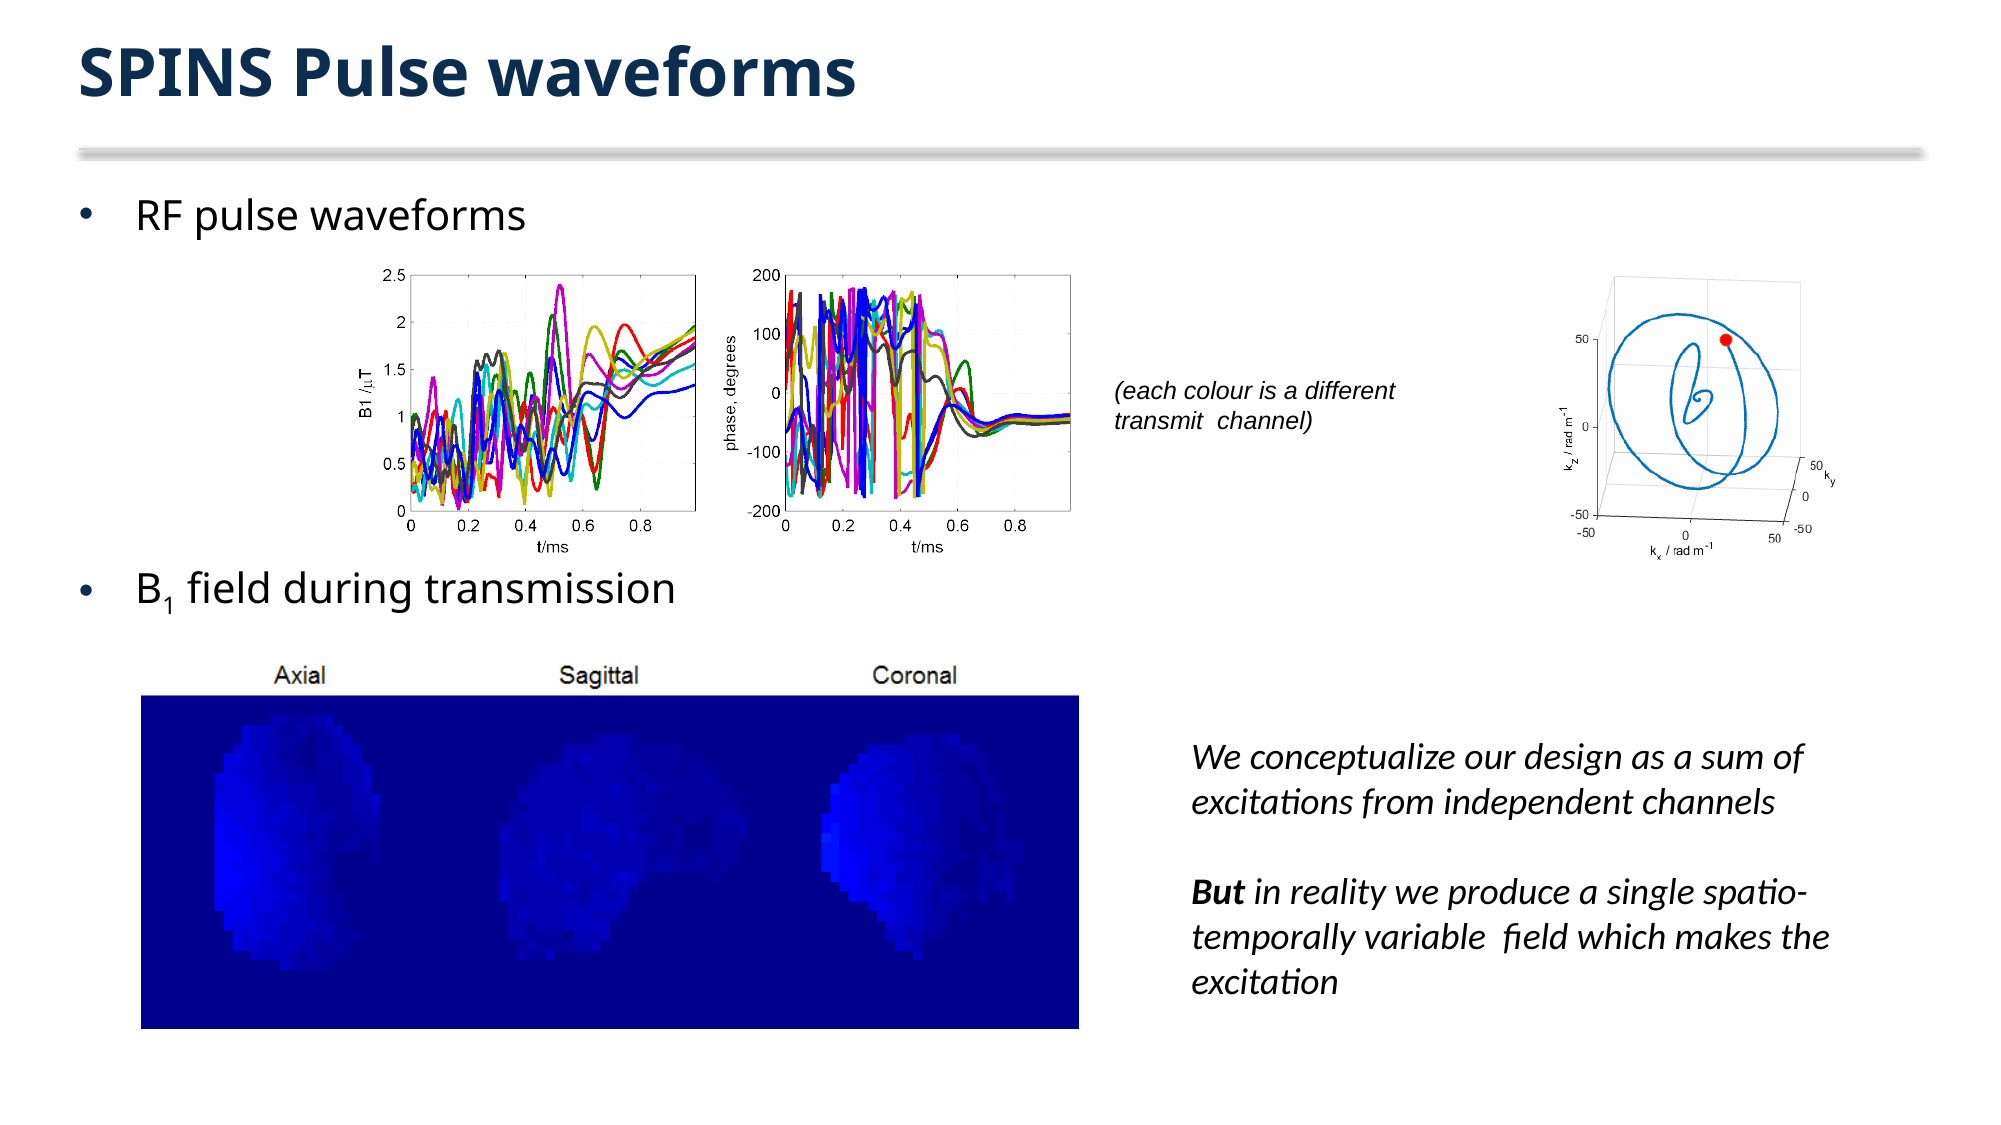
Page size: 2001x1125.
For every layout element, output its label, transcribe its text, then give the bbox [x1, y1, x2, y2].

picture [342, 252, 1151, 557]
text_box (each colour is a different transmit channel) [1155, 366, 1448, 442]
picture [141, 658, 1080, 1029]
list RF pulse waveforms B1 field during transmission [78, 178, 1922, 1050]
picture [1503, 215, 1882, 594]
title SPINS Pulse waveforms [78, 29, 1922, 148]
